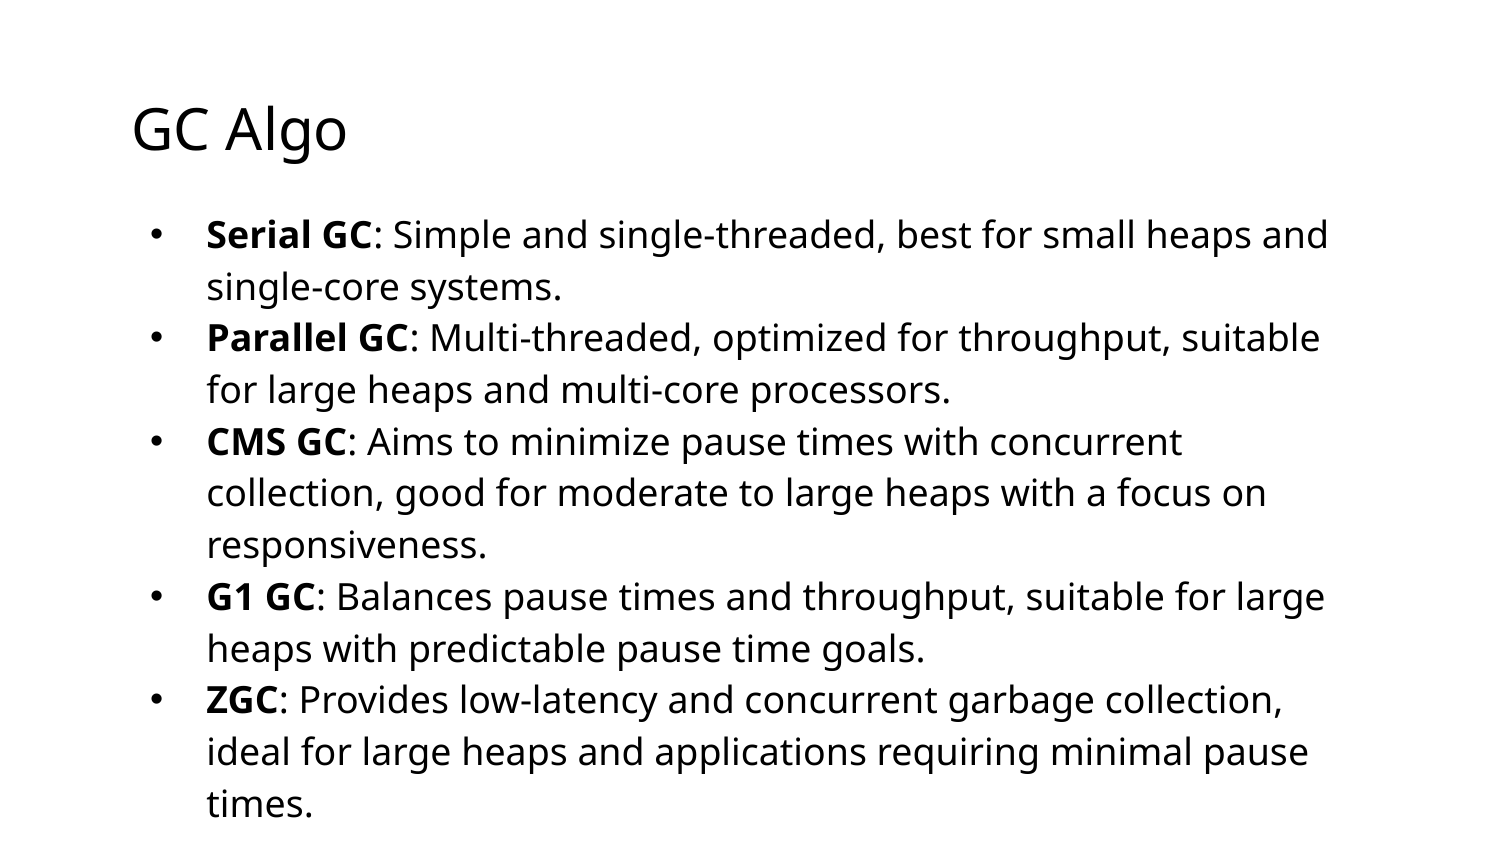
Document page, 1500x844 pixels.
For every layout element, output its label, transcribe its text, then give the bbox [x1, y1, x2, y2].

title GC Algo [116, 88, 1384, 167]
list Serial GC: Simple and single-threaded, best for small heaps and single-core systems. Parallel GC: Multi-threaded, optimized for throughput, suitable for large heaps and multi-core processors. CMS GC: Aims to minimize pause times with concurrent collection, good for moderate to large heaps with a focus on responsiveness. G1 GC: Balances pause times and throughput, suitable for large heaps with predictable pause time goals. ZGC: Provides low-latency and concurrent garbage collection, ideal for large heaps and applications requiring minimal pause times. [116, 189, 1384, 756]
